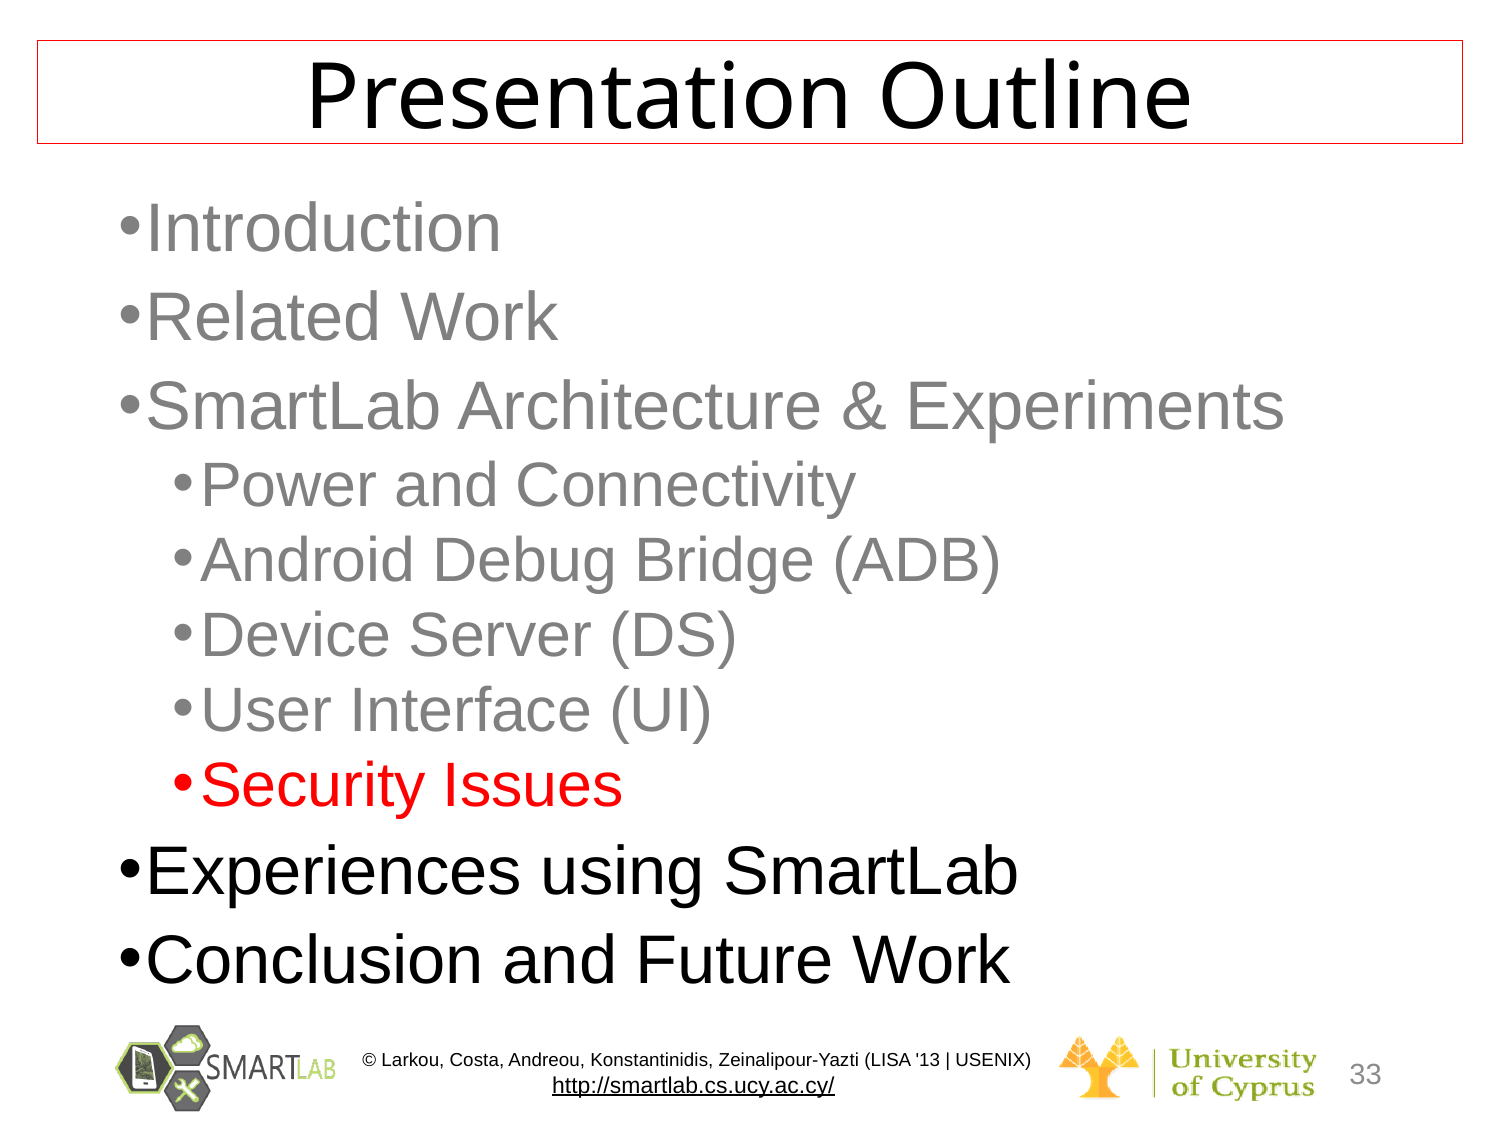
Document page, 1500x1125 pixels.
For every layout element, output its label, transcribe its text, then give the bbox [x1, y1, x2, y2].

text_box Presentation Outline [37, 40, 1463, 144]
list Introduction Related Work SmartLab Architecture & Experiments Power and Connectivity Android Debug Bridge (ADB) Device Server (DS) User Interface (UI) Security Issues Experiences using SmartLab Conclusion and Future Work [103, 184, 1447, 1014]
picture [1057, 1034, 1320, 1101]
slide_number 33 [1059, 1042, 1397, 1103]
picture [112, 1023, 337, 1113]
